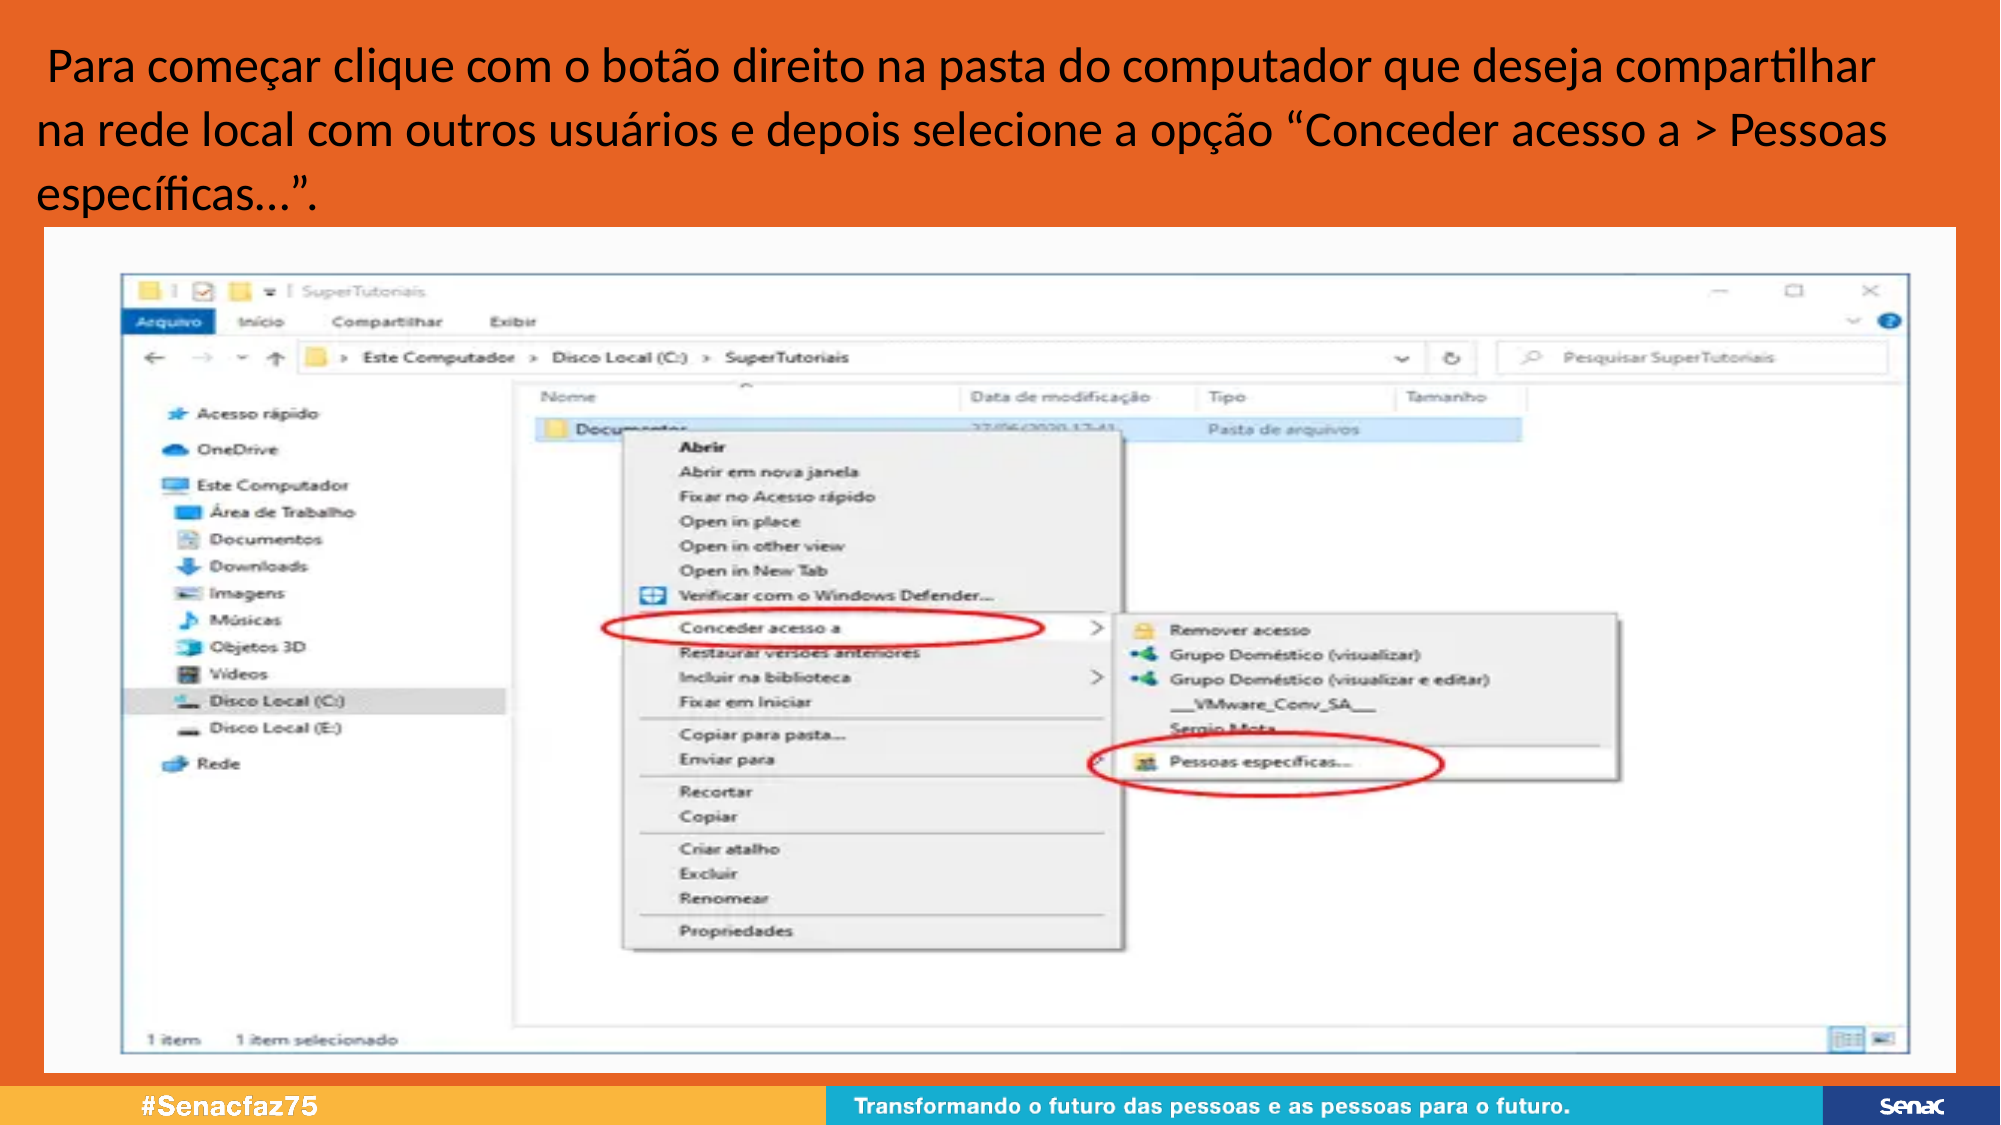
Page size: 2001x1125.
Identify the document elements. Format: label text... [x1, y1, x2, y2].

picture [44, 227, 1956, 1074]
picture [0, 1078, 2000, 1125]
text_box Para começar clique com o botão direito na pasta do computador que deseja compartilhar na rede local com outros usuários e depois selecione a opção “Conceder acesso a > Pessoas específicas…”. [21, 20, 1979, 229]
